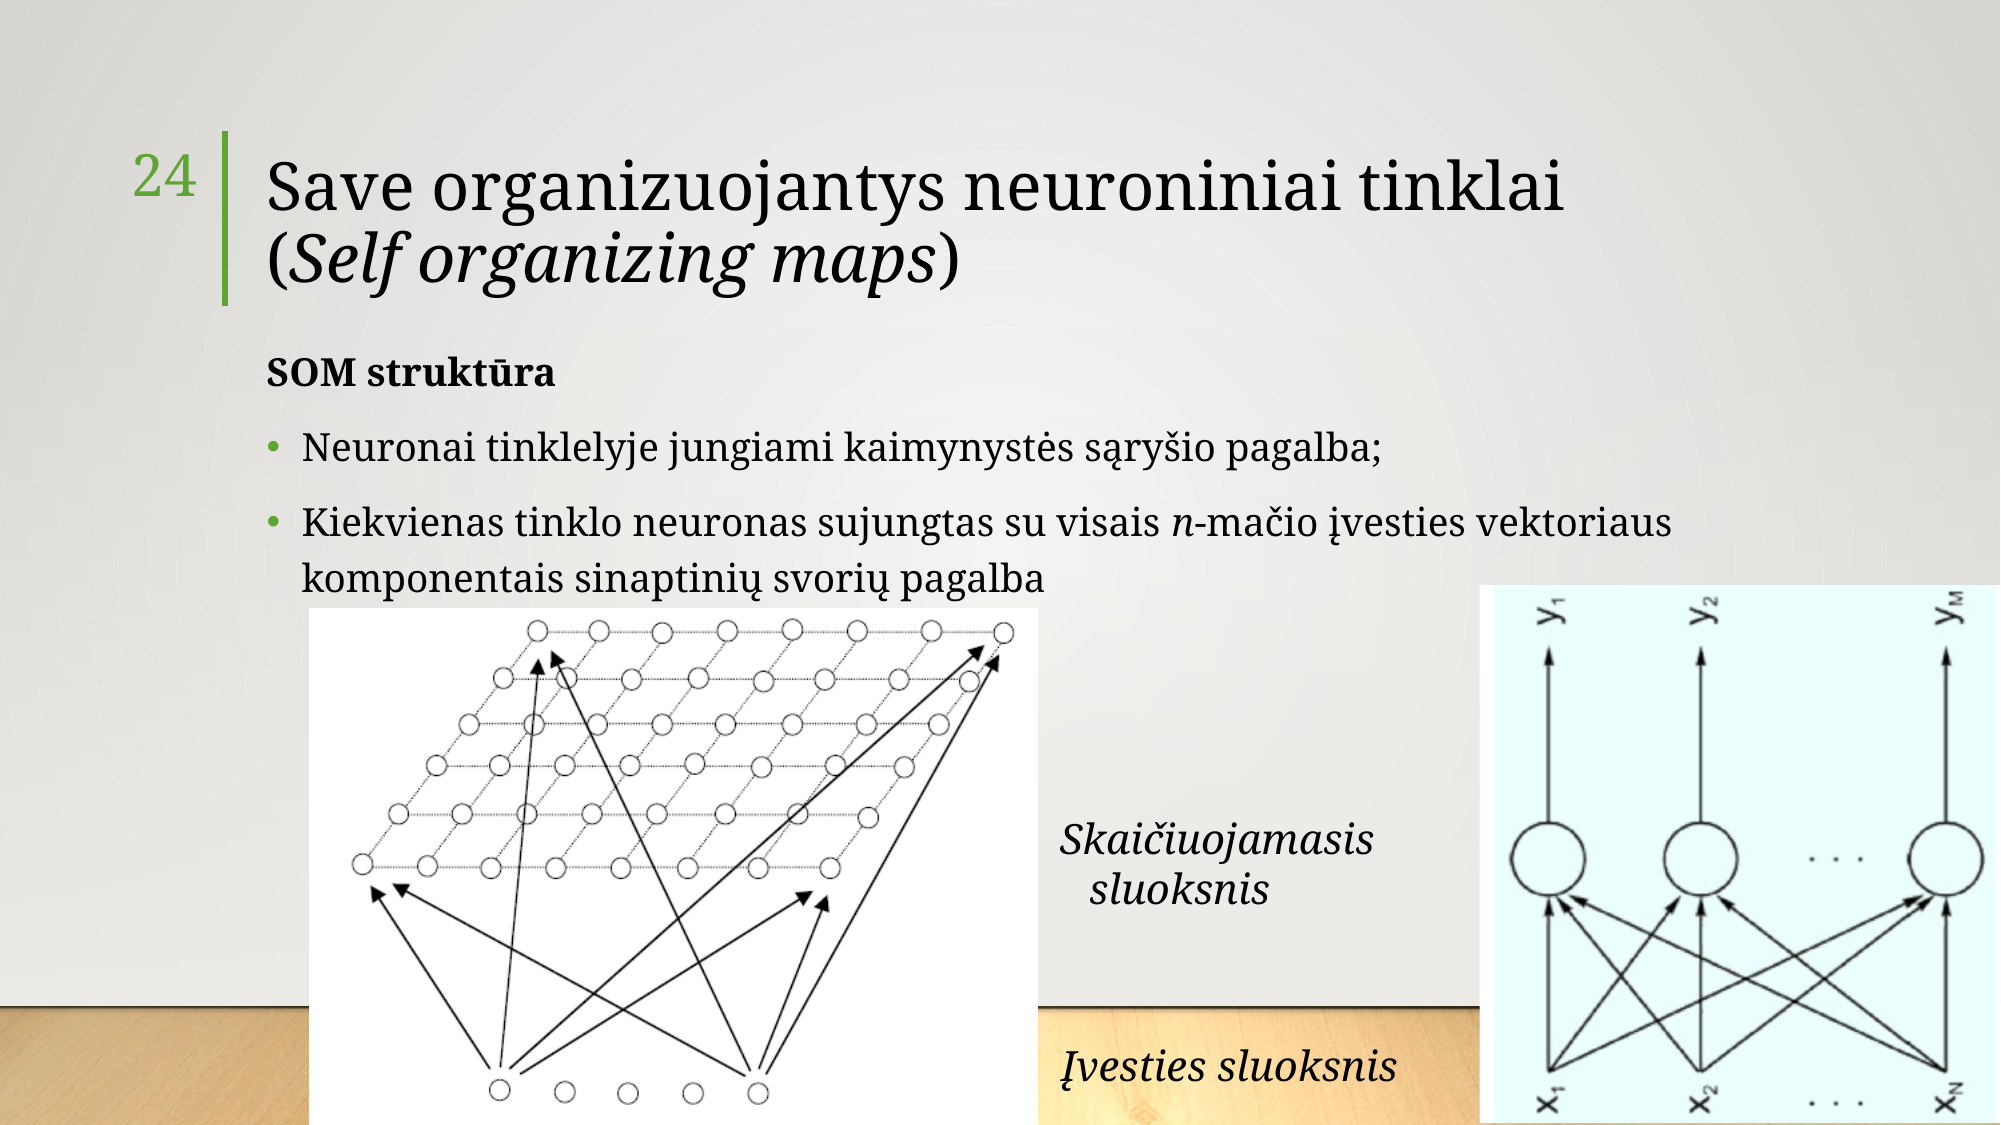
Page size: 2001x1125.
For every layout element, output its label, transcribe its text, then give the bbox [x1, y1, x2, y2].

picture [0, 585, 2000, 1125]
slide_number 24 [78, 131, 212, 254]
title Save organizuojantys neuroniniai tinklai (Self organizing maps) [251, 131, 1814, 305]
text_box Įvesties sluoksnis [1038, 1031, 1462, 1097]
text_box Skaičiuojamasis sluoksnis [1038, 805, 1470, 920]
list SOM struktūra Neuronai tinklelyje jungiami kaimynystės sąryšio pagalba; Kiekvienas tinklo neuronas sujungtas su visais n-mačio įvesties vektoriaus komponentais sinaptinių svorių pagalba [251, 330, 1814, 609]
